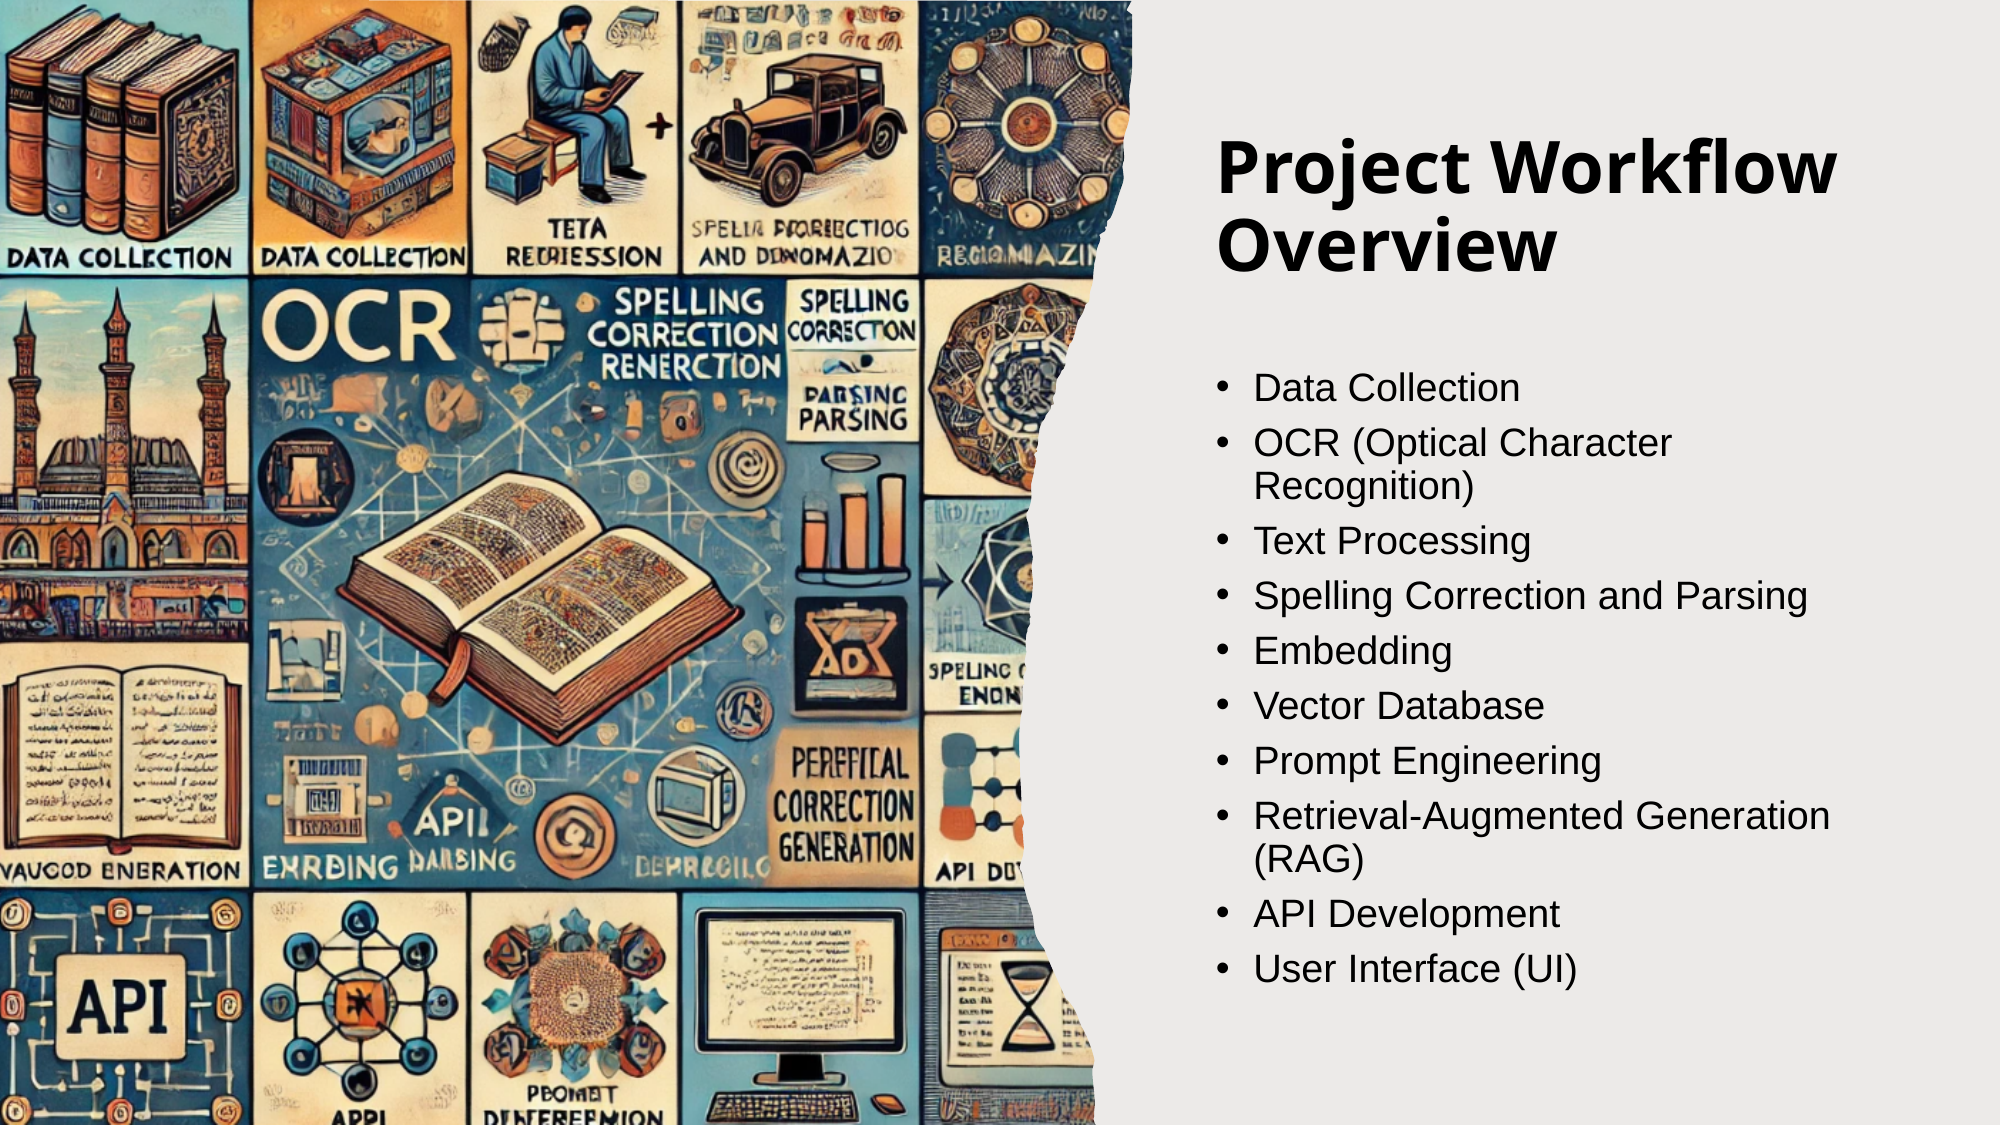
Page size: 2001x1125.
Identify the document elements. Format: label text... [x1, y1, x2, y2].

picture [0, 0, 1133, 1125]
title Project Workflow Overview [1200, 99, 1880, 319]
list Data Collection OCR (Optical Character Recognition) Text Processing Spelling Correction and Parsing Embedding Vector Database Prompt Engineering Retrieval-Augmented Generation (RAG) API Development User Interface (UI) [1200, 359, 1880, 1002]
text_box [1133, 0, 2000, 1125]
